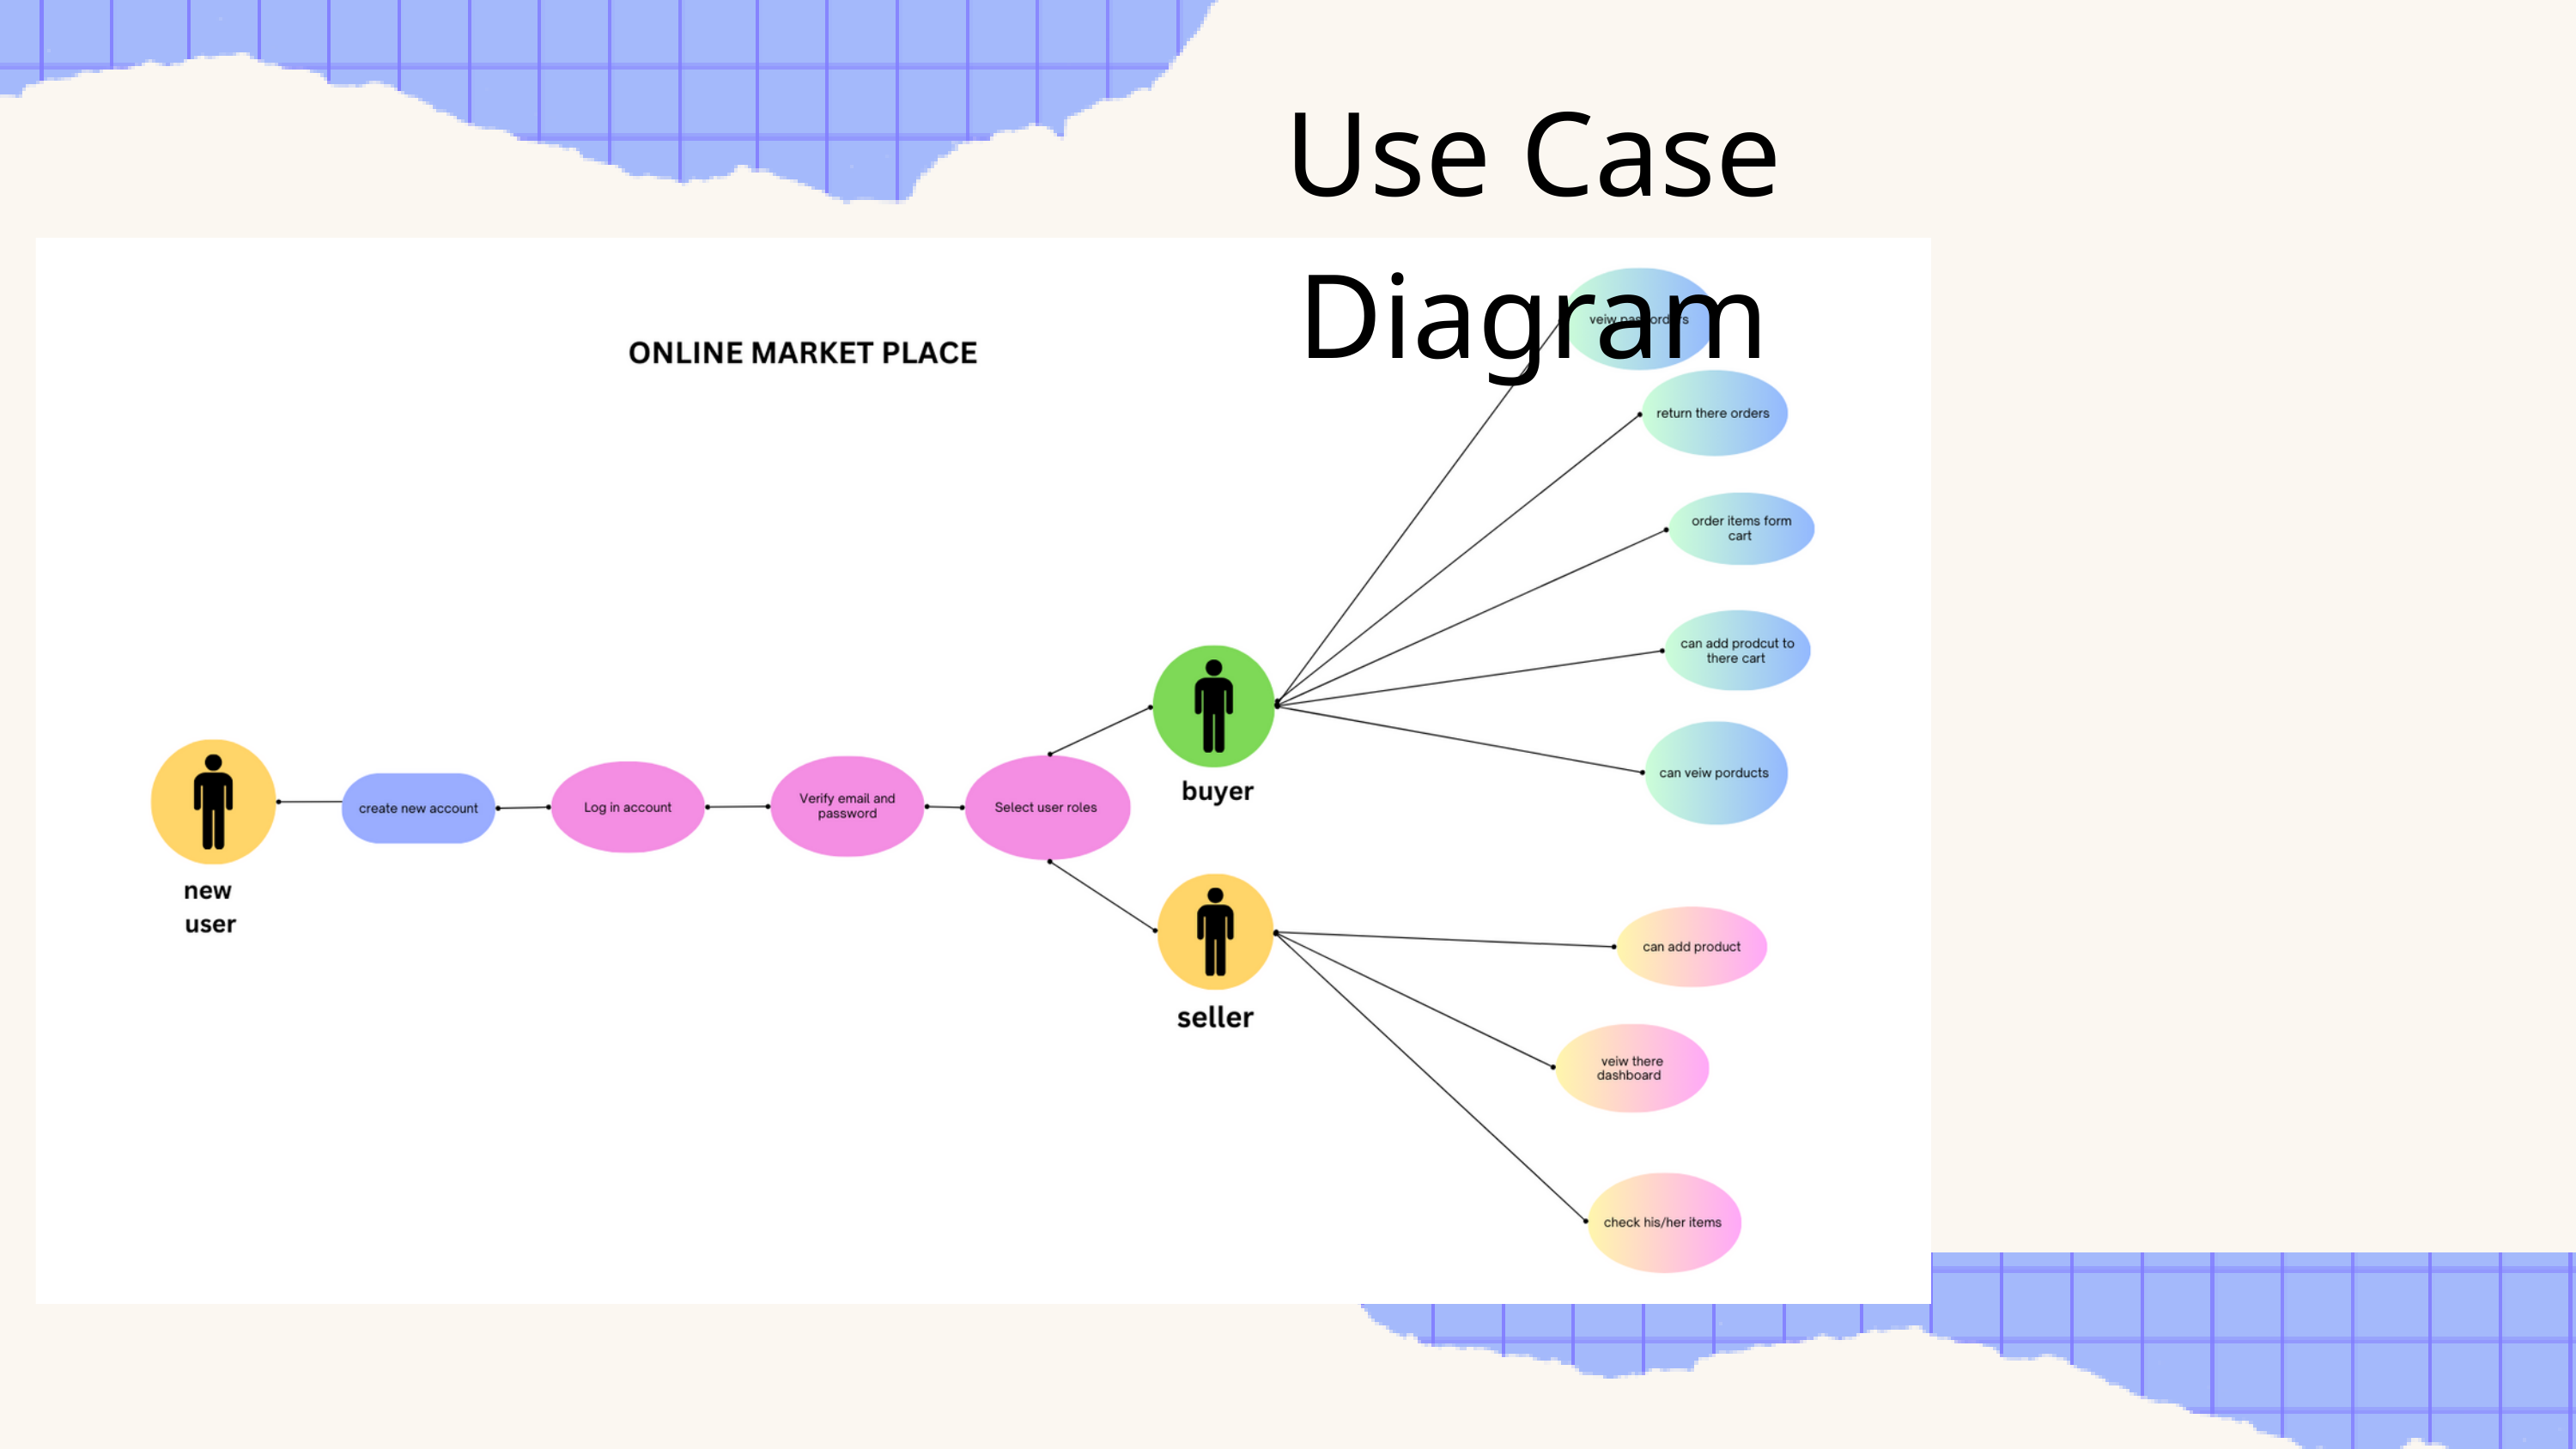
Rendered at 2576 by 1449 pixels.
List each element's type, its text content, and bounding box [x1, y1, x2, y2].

text_box [0, 0, 1254, 204]
text_box [35, 238, 1932, 1304]
text_box [1298, 1252, 2576, 1449]
text_box Use Case Diagram [1209, 56, 1858, 382]
